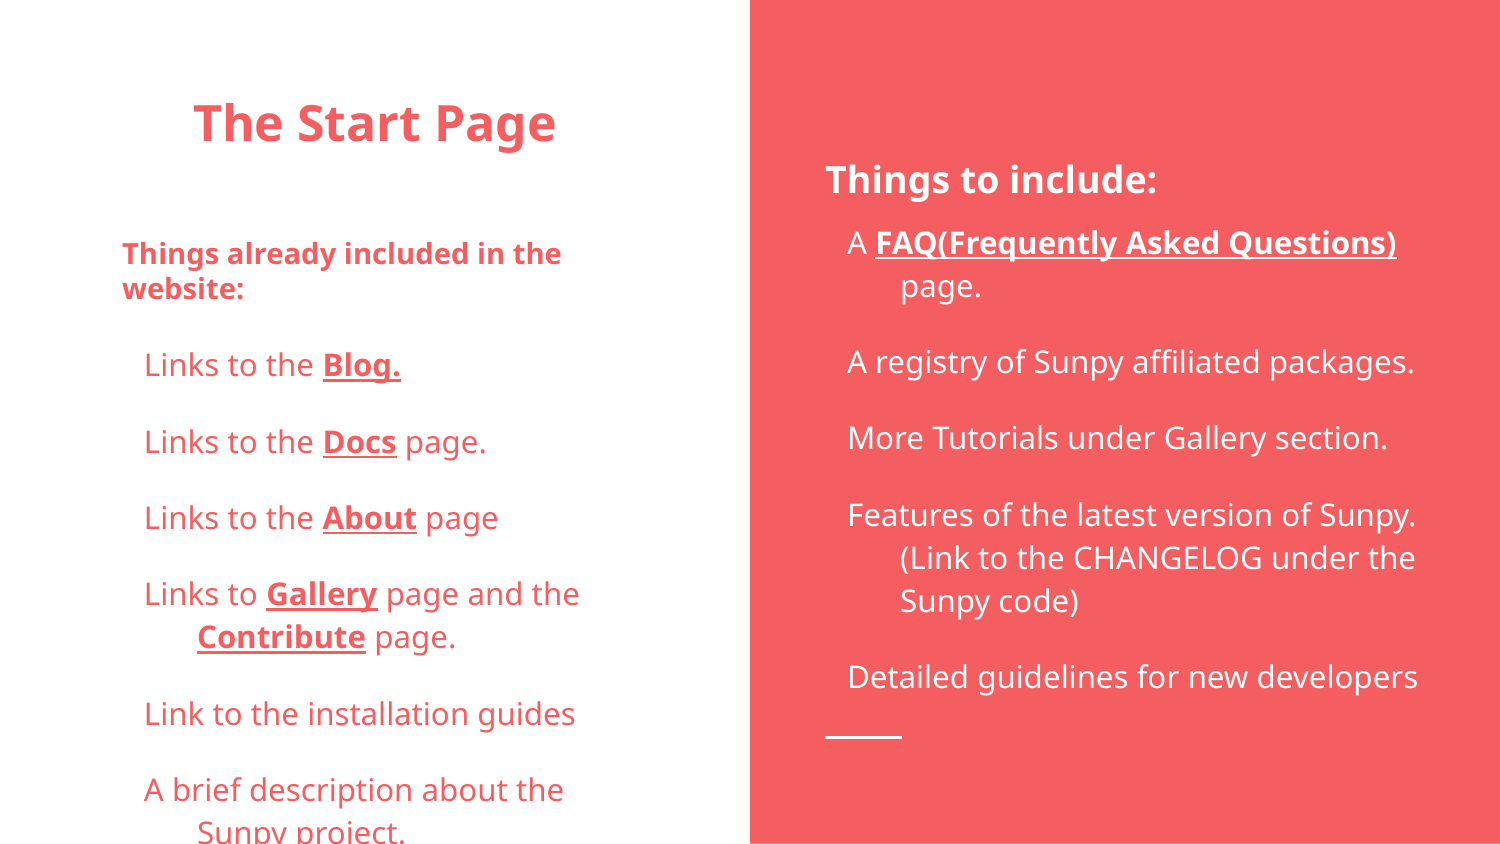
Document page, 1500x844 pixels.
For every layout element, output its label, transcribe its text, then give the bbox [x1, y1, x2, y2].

title The Start Page [43, 47, 708, 167]
list Things to include: A FAQ(Frequently Asked Questions) page. A registry of Sunpy affiliated packages. More Tutorials under Gallery section. Features of the latest version of Sunpy. (Link to the CHANGELOG under the Sunpy code) Detailed guidelines for new developers [810, 118, 1440, 725]
text_box Things already included in the website: Links to the Blog. Links to the Docs page. Links to the About page Links to Gallery page and the Contribute page. Link to the installation guides A brief description about the Sunpy project. [107, 219, 647, 758]
